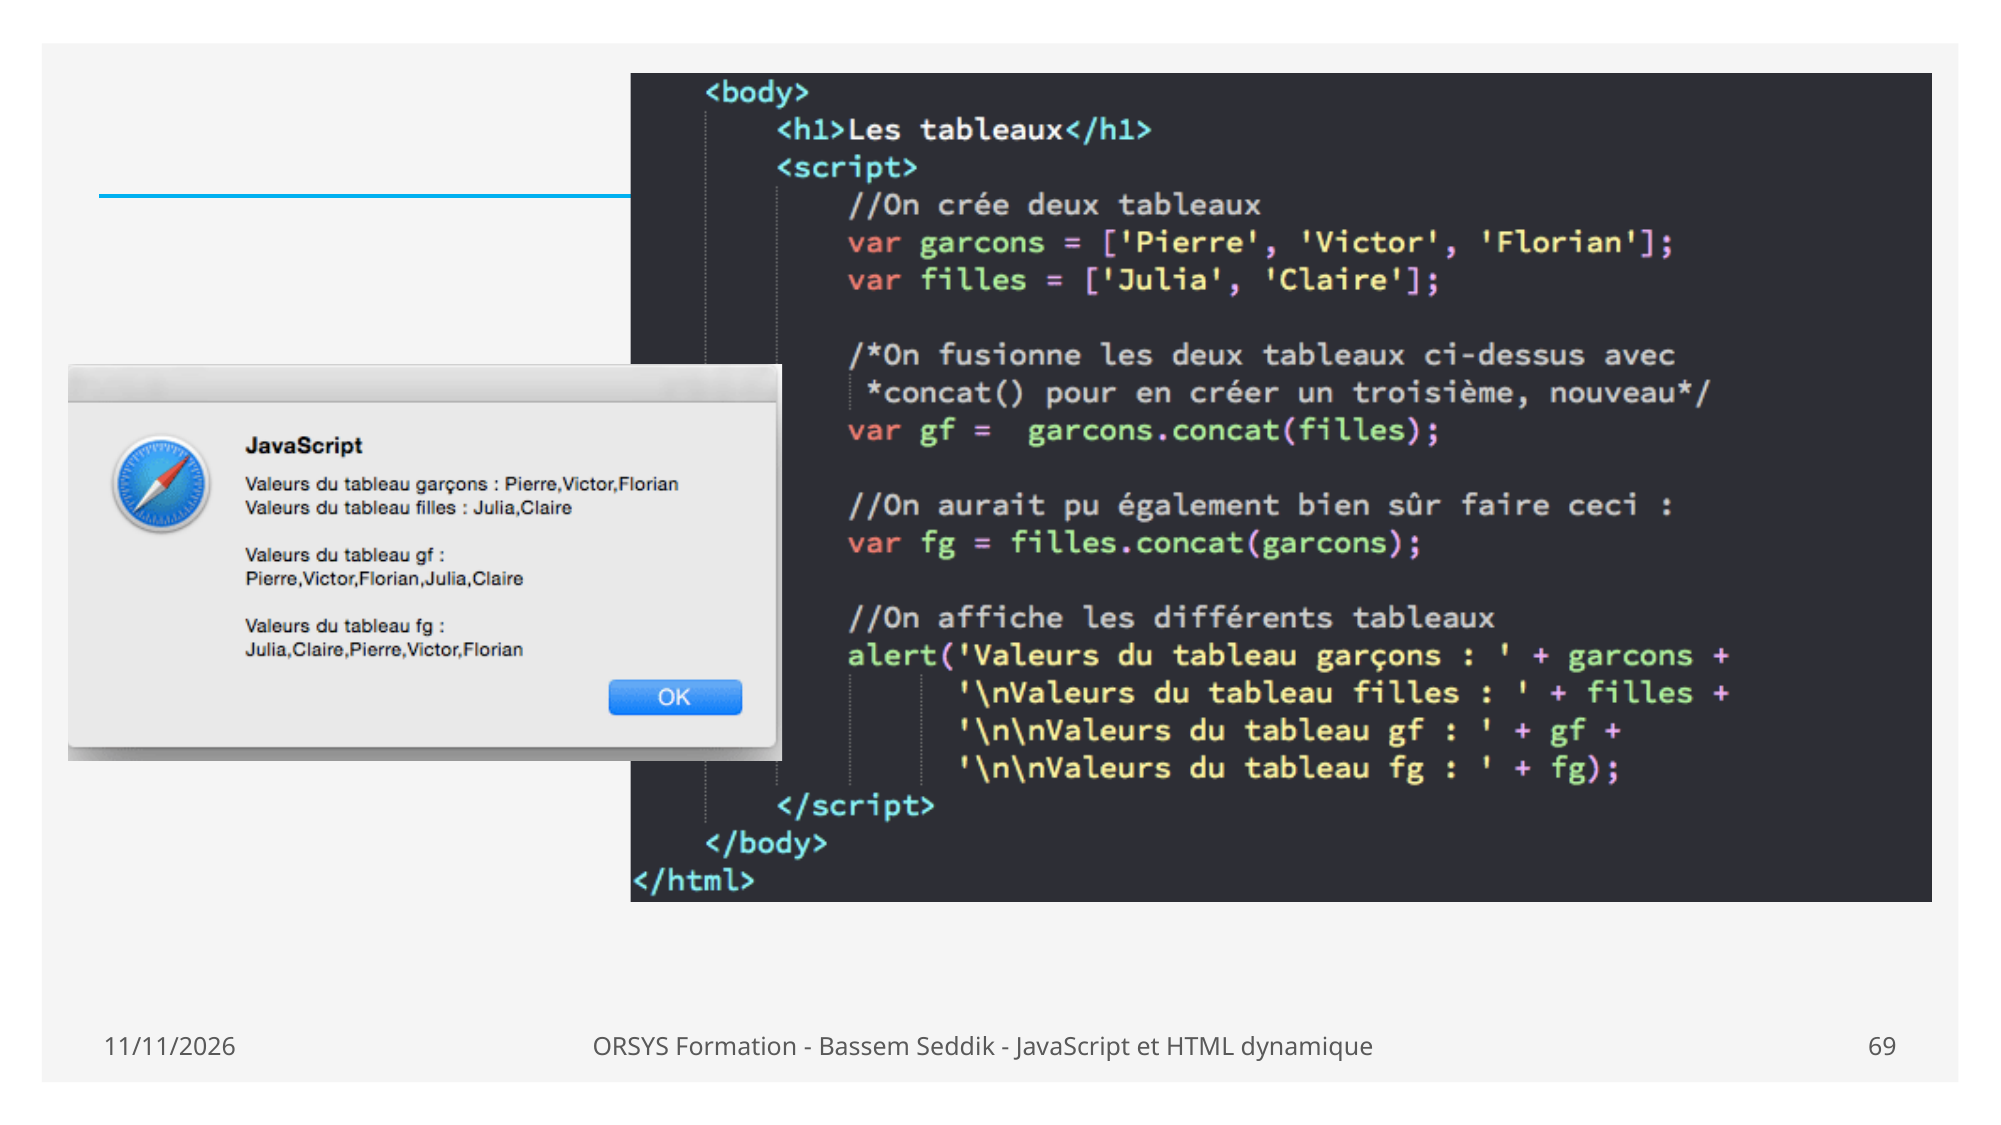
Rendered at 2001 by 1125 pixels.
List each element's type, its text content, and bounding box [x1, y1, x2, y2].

slide_number 69 [1626, 1017, 1912, 1078]
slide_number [88, 1017, 340, 1078]
picture [68, 73, 1932, 902]
footer ORSYS Formation - Bassem Seddik - JavaScript et HTML dynamique [340, 1017, 1626, 1078]
